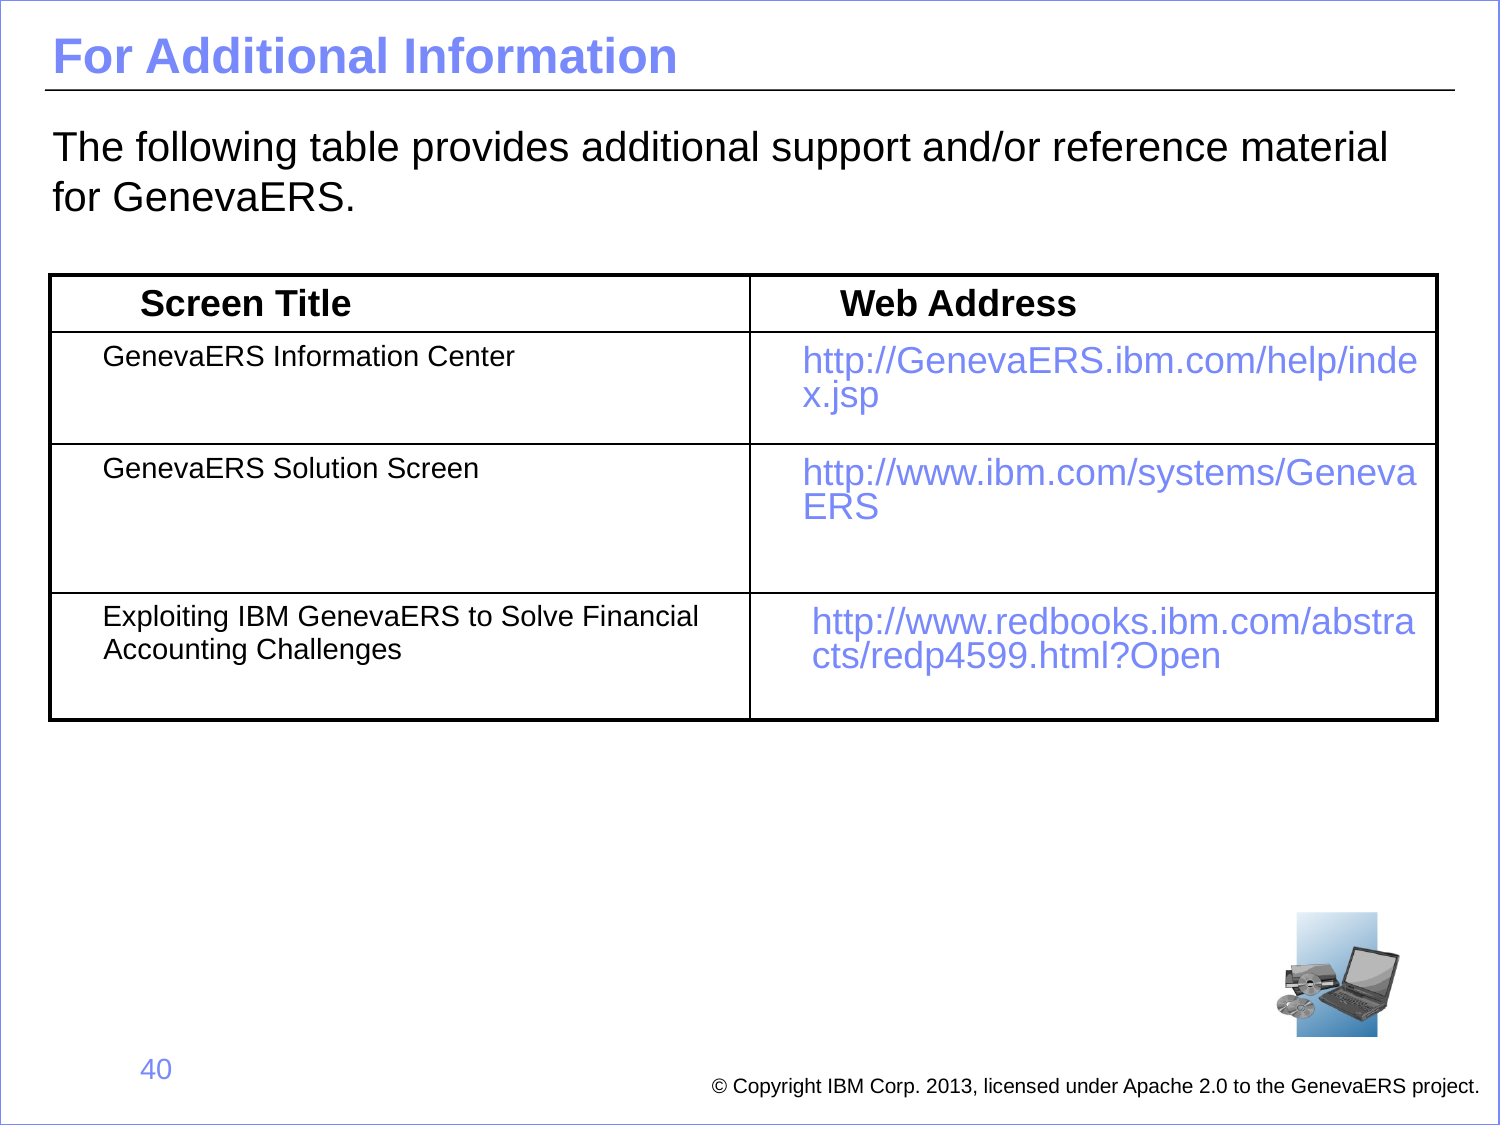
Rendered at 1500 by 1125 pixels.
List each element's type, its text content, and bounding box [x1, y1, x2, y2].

title For Additional Information [37, 22, 1321, 112]
table_cell GenevaERS Information Center [52, 333, 749, 443]
picture [1274, 912, 1401, 1038]
table_cell Exploiting IBM GenevaERS to Solve Financial Accounting Challenges [52, 594, 749, 718]
slide_number 40 [37, 1046, 188, 1125]
table_header Web Address [751, 277, 1435, 331]
table_cell GenevaERS Solution Screen [52, 445, 749, 592]
table_header Screen Title [52, 277, 749, 331]
table_cell http://GenevaERS.ibm.com/help/index.jsp [751, 333, 1435, 443]
table_cell http://www.ibm.com/systems/GenevaERS [751, 445, 1435, 592]
table_cell http://www.redbooks.ibm.com/abstracts/redp4599.html?Open [751, 594, 1435, 718]
text_box The following table provides additional support and/or reference material for GenevaERS. [37, 112, 1438, 250]
